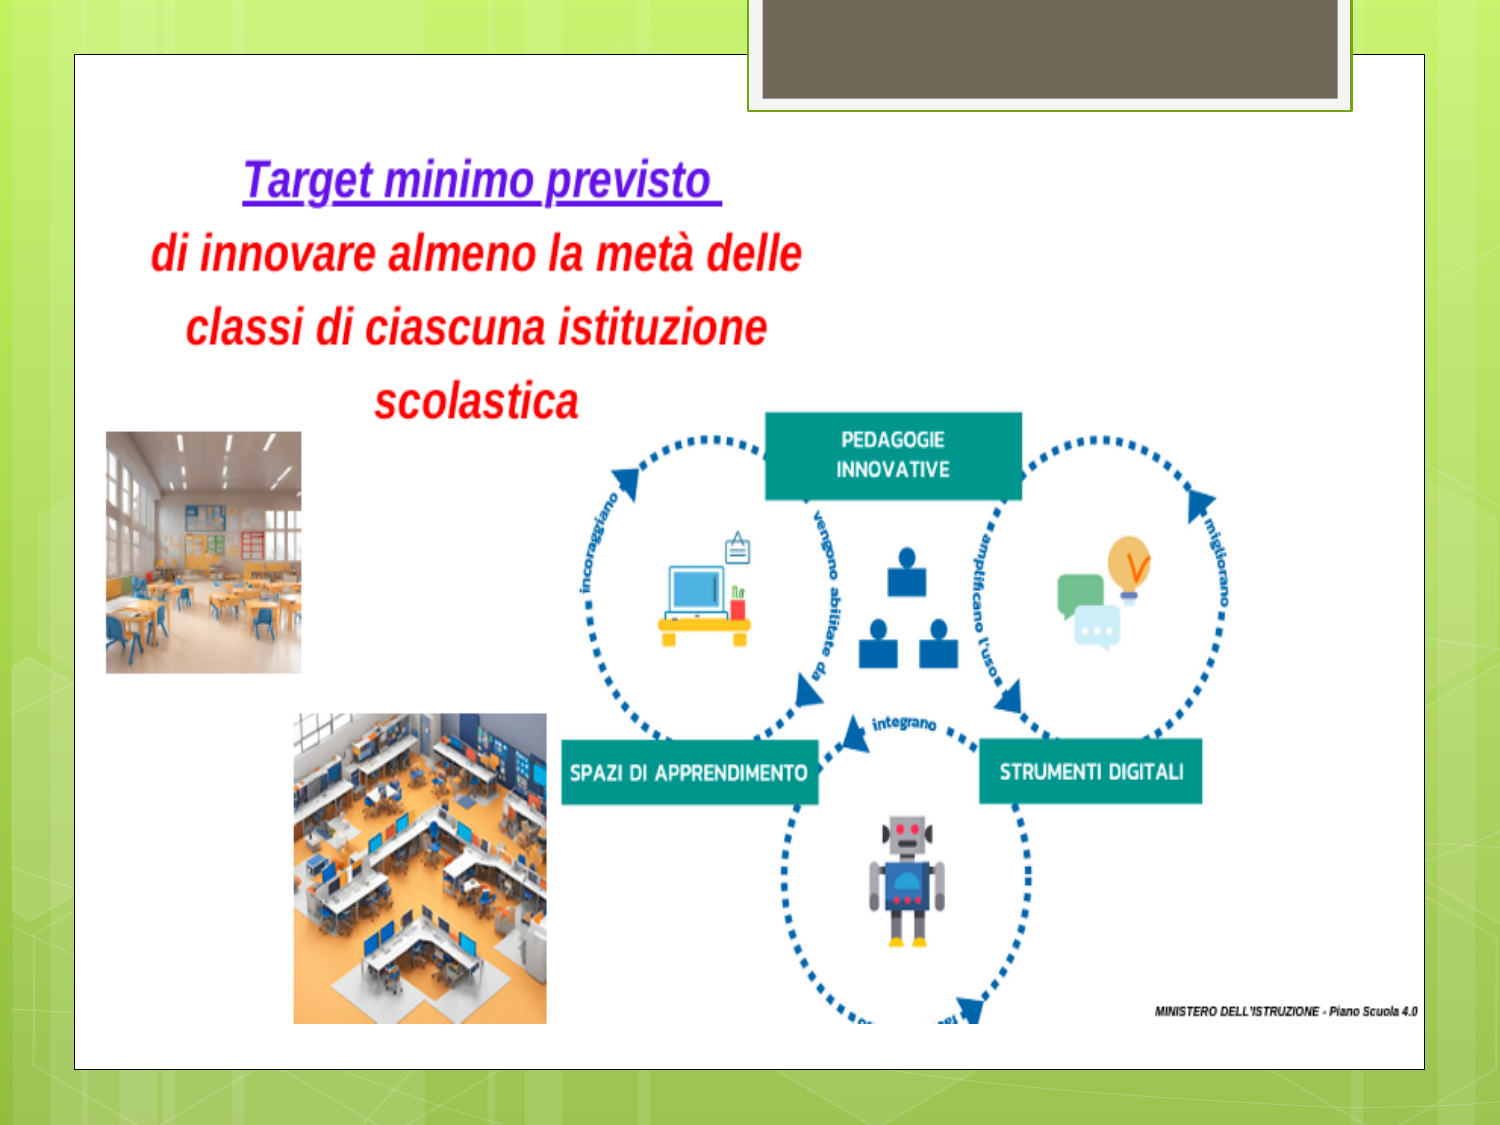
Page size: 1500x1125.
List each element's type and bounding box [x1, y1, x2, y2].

picture [76, 136, 1423, 1024]
